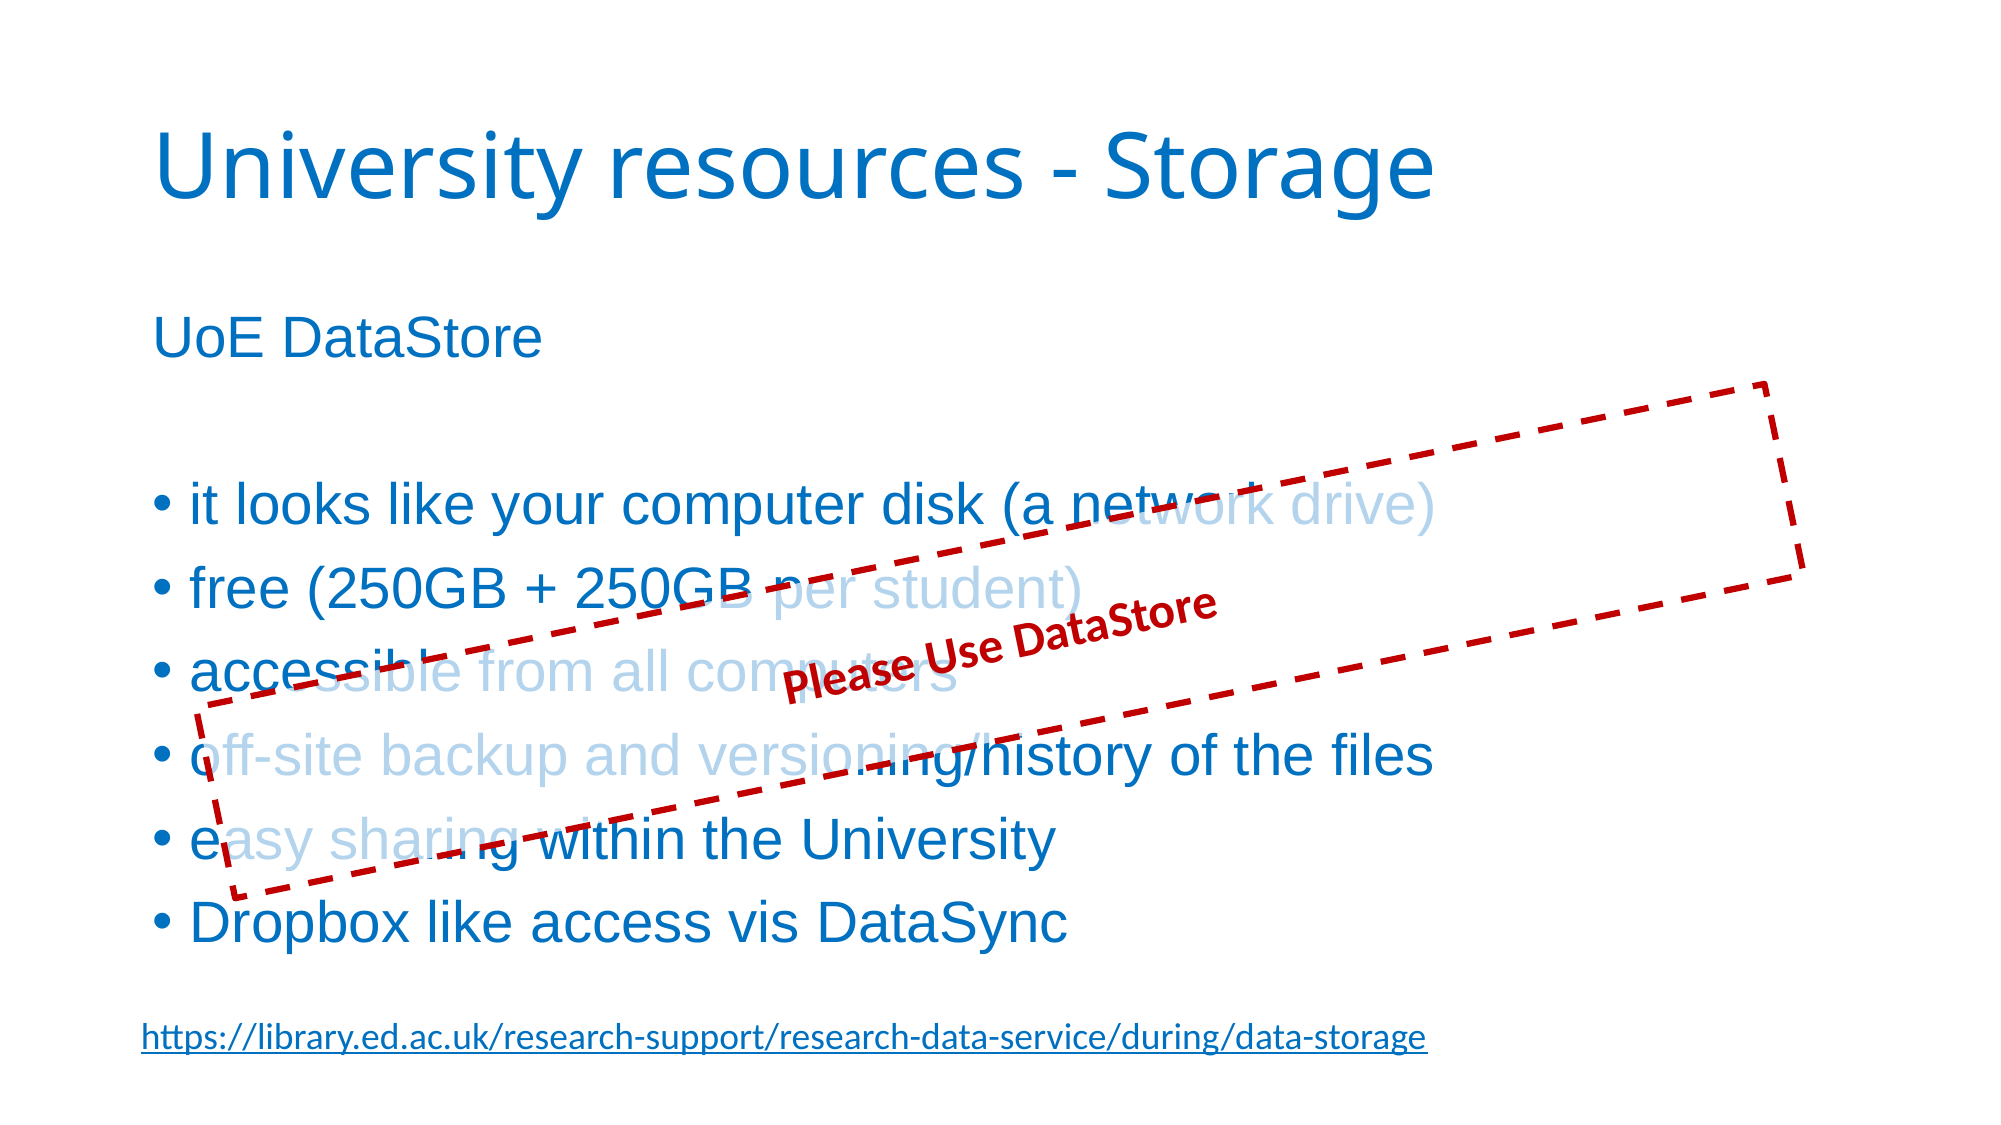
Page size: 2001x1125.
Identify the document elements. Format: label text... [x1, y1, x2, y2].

title University resources - Storage [137, 59, 1863, 278]
text_box Please Use DataStore [195, 383, 1804, 899]
text_box https://library.ed.ac.uk/research-support/research-data-service/during/data-storage [126, 1004, 1571, 1065]
list UoE DataStore it looks like your computer disk (a network drive) free (250GB + 250GB per student) accessible from all computers off-site backup and versioning/history of the files easy sharing within the University Dropbox like access vis DataSync [137, 299, 1863, 1092]
